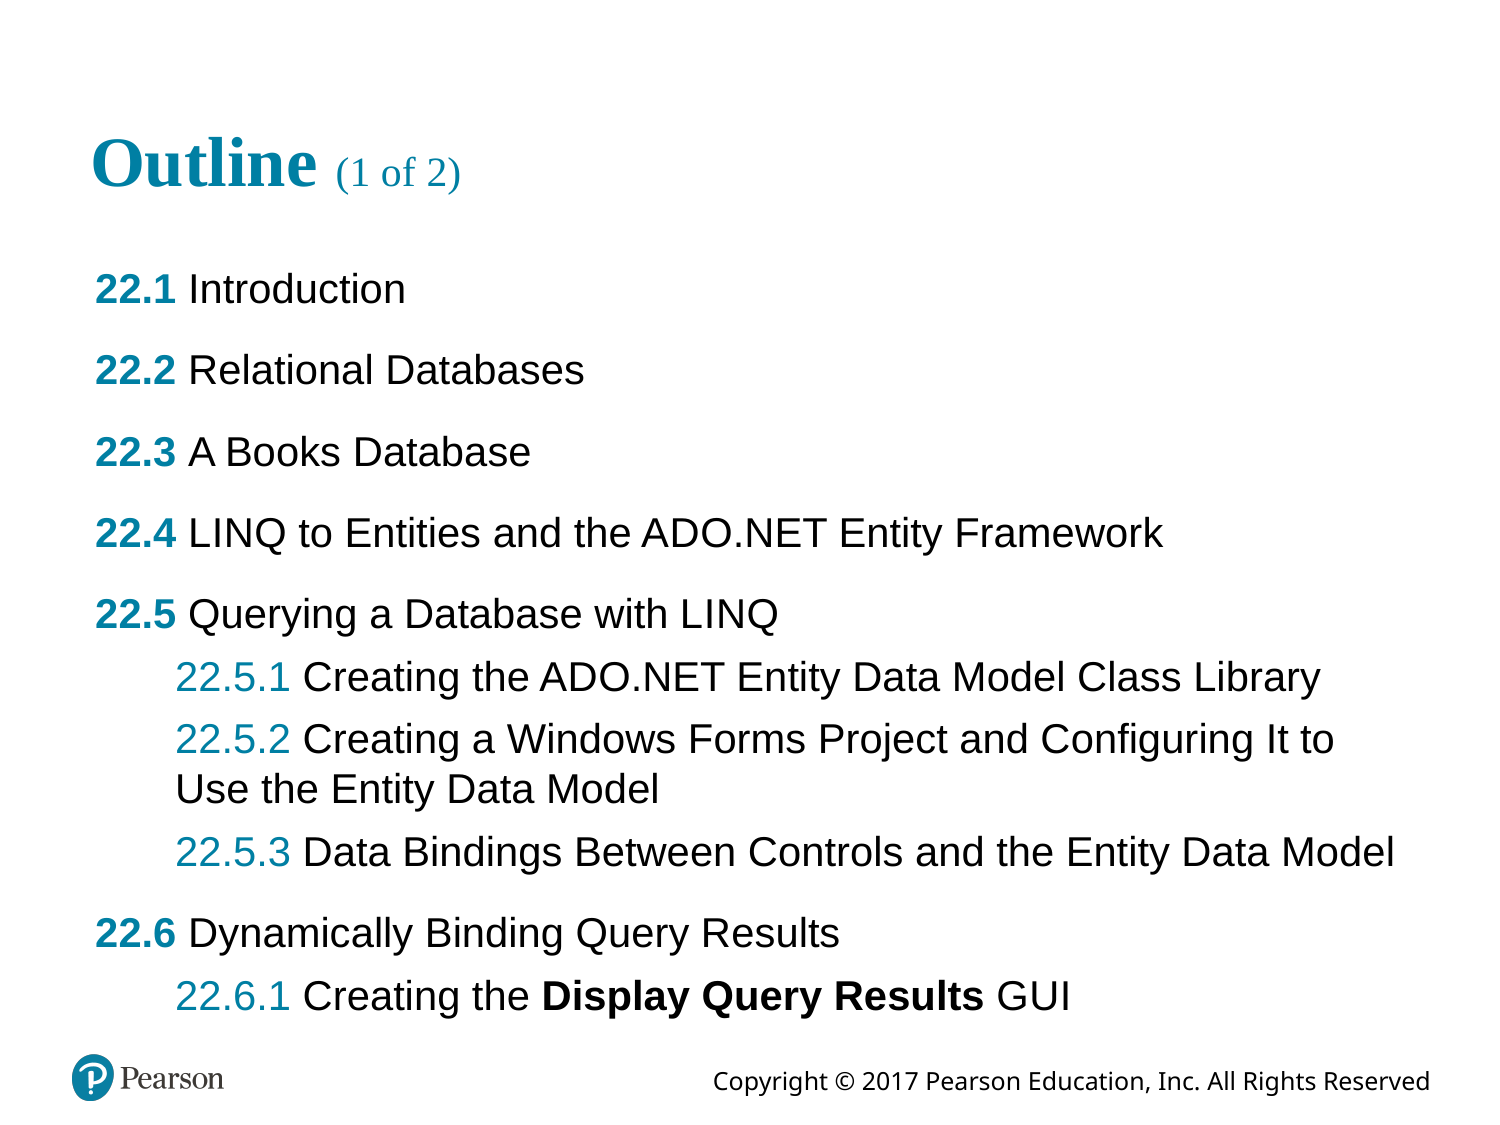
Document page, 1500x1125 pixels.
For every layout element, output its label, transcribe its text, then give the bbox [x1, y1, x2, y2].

list 22.1 Introduction 22.2 Relational Databases 22.3 A Books Database 22.4 L I N Q to Entities and the A D O.NET Entity Framework 22.5 Querying a Database with L I N Q 22.5.1 Creating the A D O.NET Entity Data Model Class Library 22.5.2 Creating a Windows Forms Project and Configuring It to Use the Entity Data Model 22.5.3 Data Bindings Between Controls and the Entity Data Model 22.6 Dynamically Binding Query Results 22.6.1 Creating the Display Query Results G U I [80, 246, 1431, 1027]
picture [98, 1054, 224, 1101]
picture [72, 1054, 88, 1070]
title Outline (1 of 2) [75, 35, 1425, 216]
picture [72, 1087, 83, 1101]
picture [80, 1063, 106, 1088]
